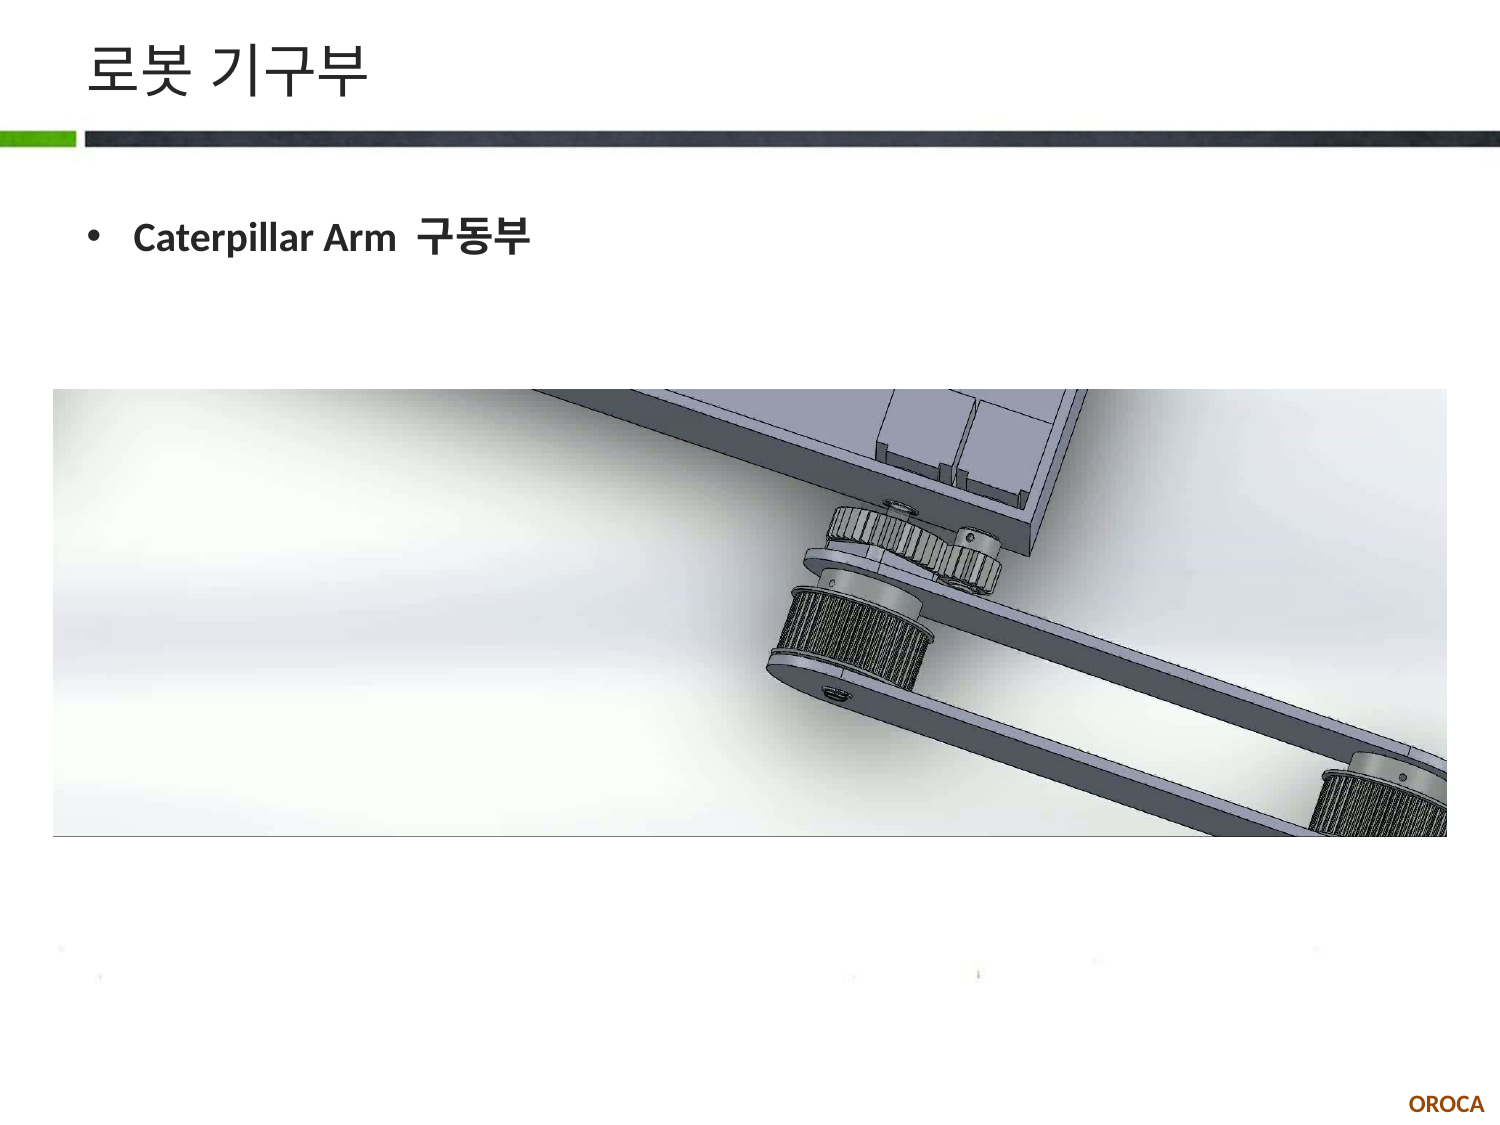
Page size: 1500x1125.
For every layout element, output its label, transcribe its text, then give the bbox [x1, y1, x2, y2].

text_box Caterpillar Arm 구동부 [71, 178, 670, 292]
picture [0, 0, 1500, 1125]
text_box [52, 388, 1448, 838]
title 로봇 기구부 [71, 12, 1451, 126]
